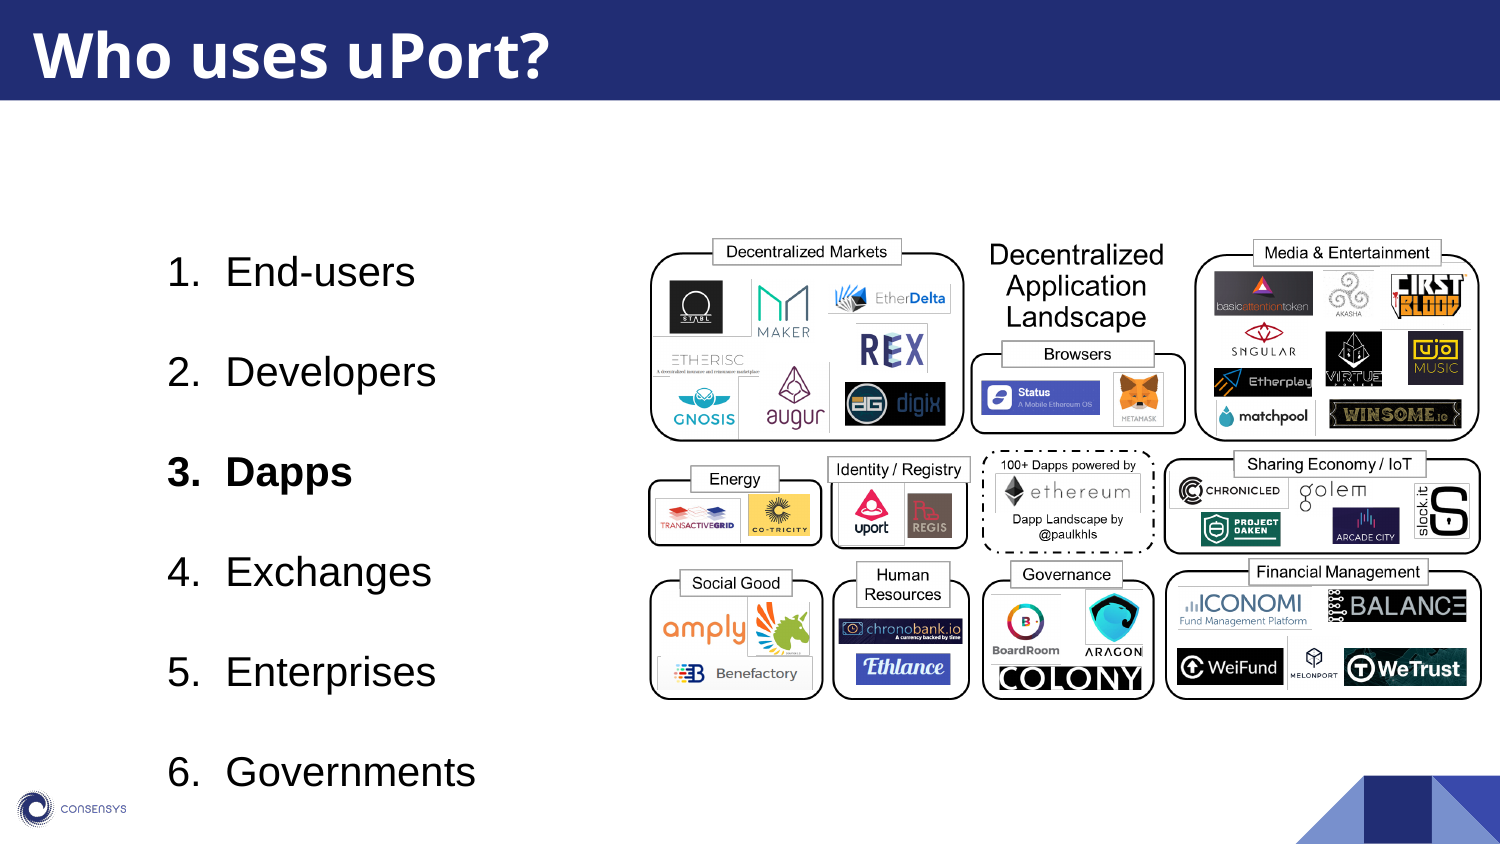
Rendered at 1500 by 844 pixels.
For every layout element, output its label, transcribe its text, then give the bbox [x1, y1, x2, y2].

picture [16, 789, 126, 829]
picture [648, 227, 1482, 700]
text_box End-users Developers Dapps Exchanges Enterprises Governments [135, 179, 1409, 730]
title Who uses uPort? [18, 3, 1482, 104]
